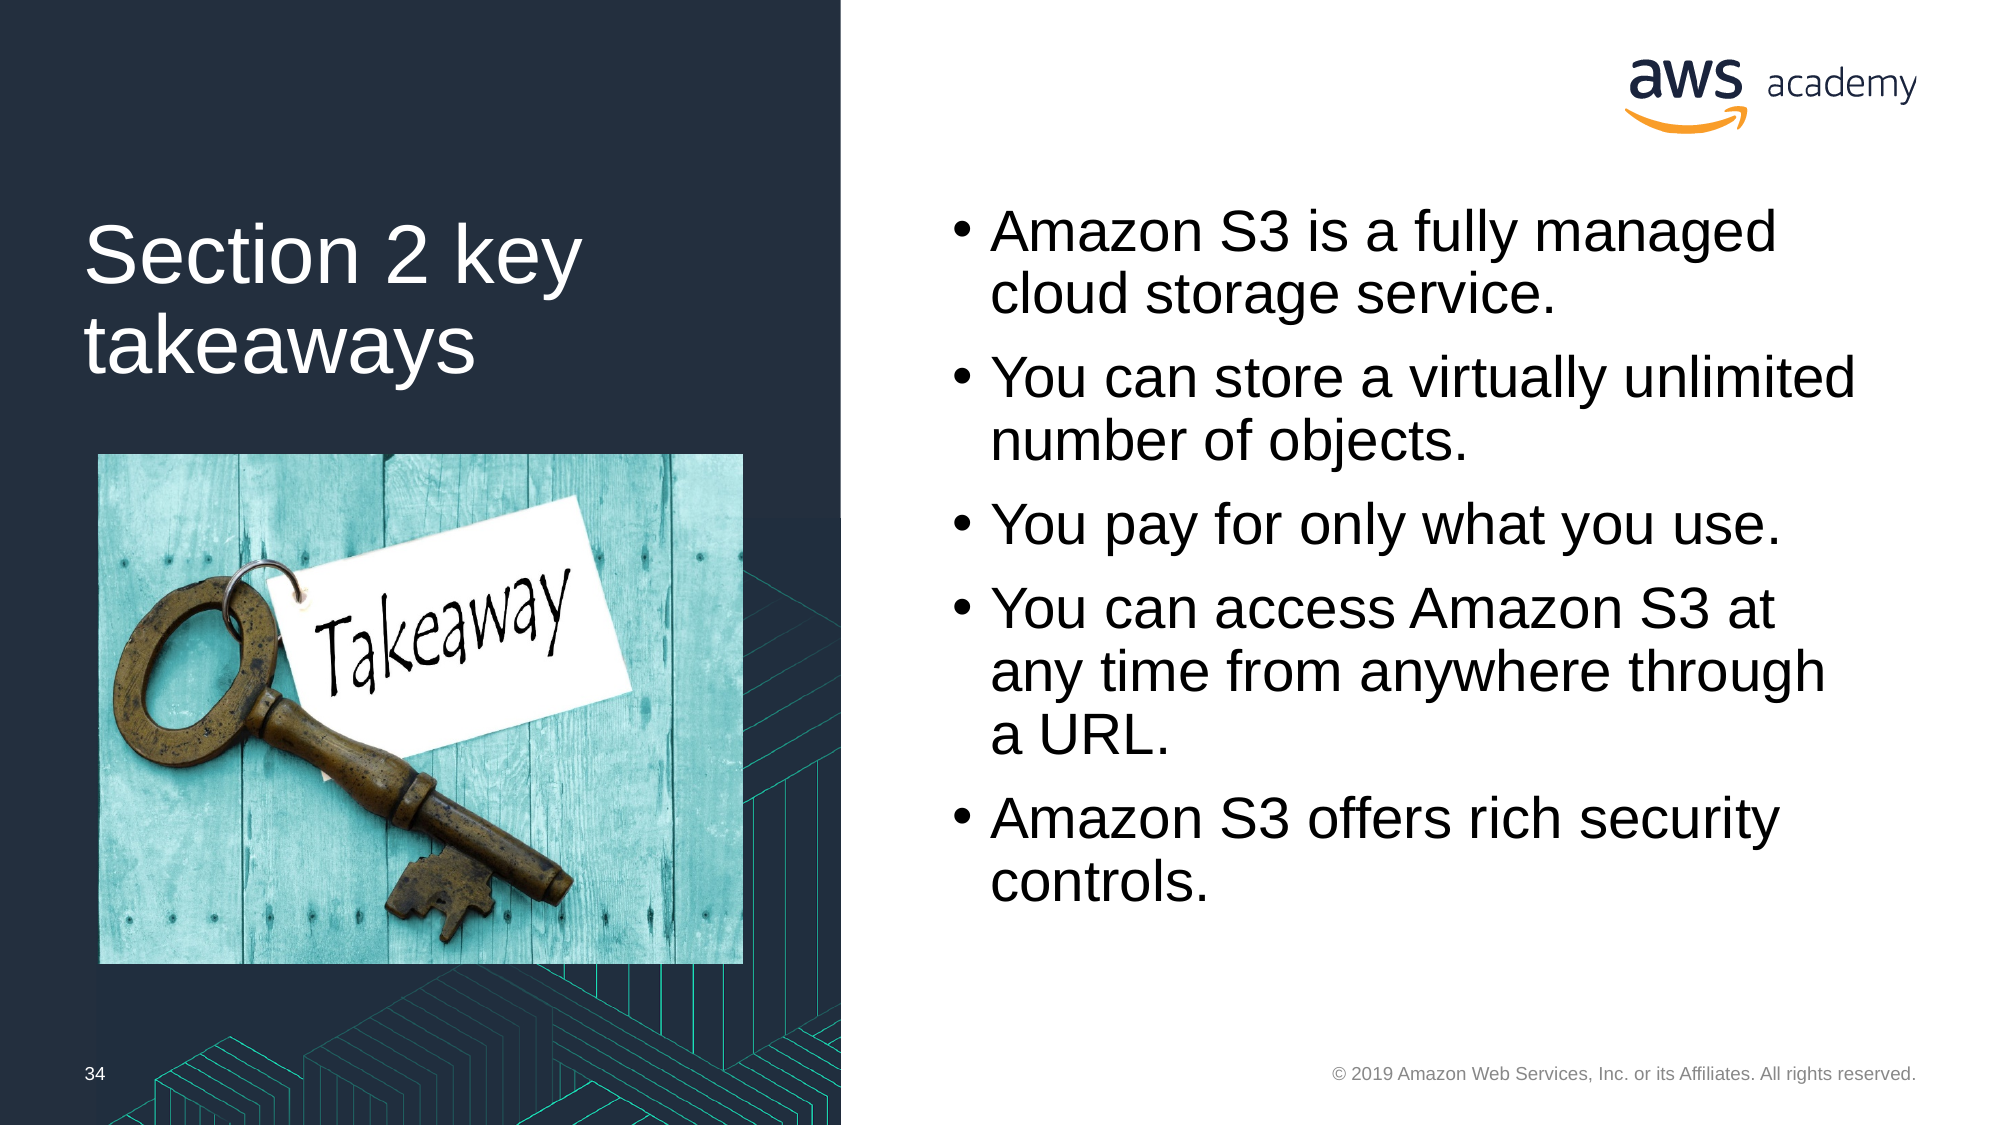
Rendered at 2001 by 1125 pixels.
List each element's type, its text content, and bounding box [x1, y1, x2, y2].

picture [96, 454, 841, 1125]
title Section 2 key takeaways [68, 193, 769, 411]
slide_number ‹#› [69, 1042, 520, 1103]
list Amazon S3 is a fully managed cloud storage service. You can store a virtually unlimited number of objects. You pay for only what you use. You can access Amazon S3 at any time from anywhere through a URL. Amazon S3 offers rich security controls. [937, 193, 1884, 984]
footer © 2019 Amazon Web Services, Inc. or its Affiliates. All rights reserved. [1311, 1042, 1932, 1103]
picture [1625, 59, 1917, 134]
